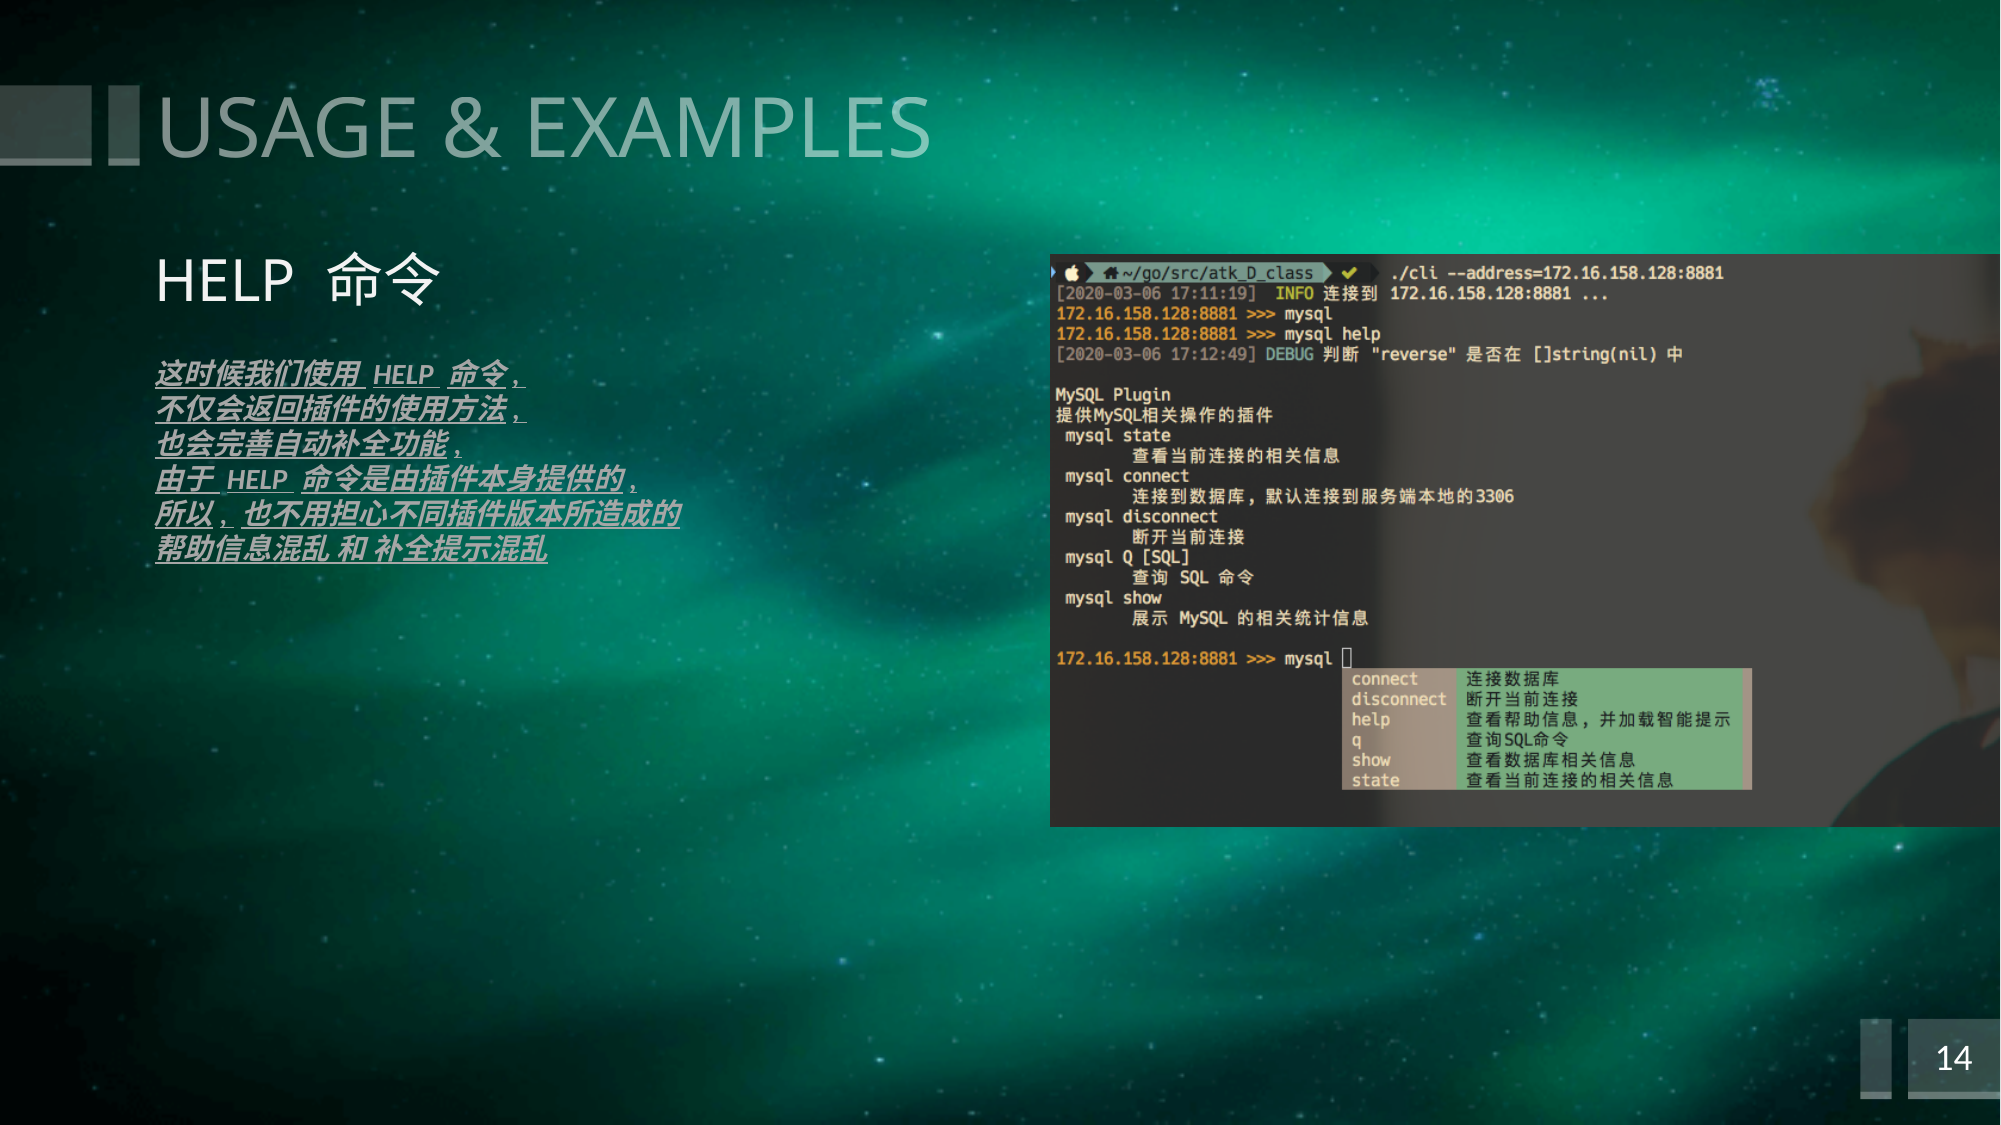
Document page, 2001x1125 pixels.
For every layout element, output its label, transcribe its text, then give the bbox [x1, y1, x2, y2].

text_box 这时候我们使用 HELP 命令, 不仅会返回插件的使用方法, 也会完善自动补全功能, 由于 HELP 命令是由插件本身提供的, 所以, 也不用担心不同插件版本所造成的 帮助信息混乱 和 补全提示混乱 [139, 348, 974, 573]
title USAGE & EXAMPLES [139, 81, 1875, 180]
picture [0, 0, 2001, 1125]
text_box HELP 命令 [139, 239, 975, 318]
